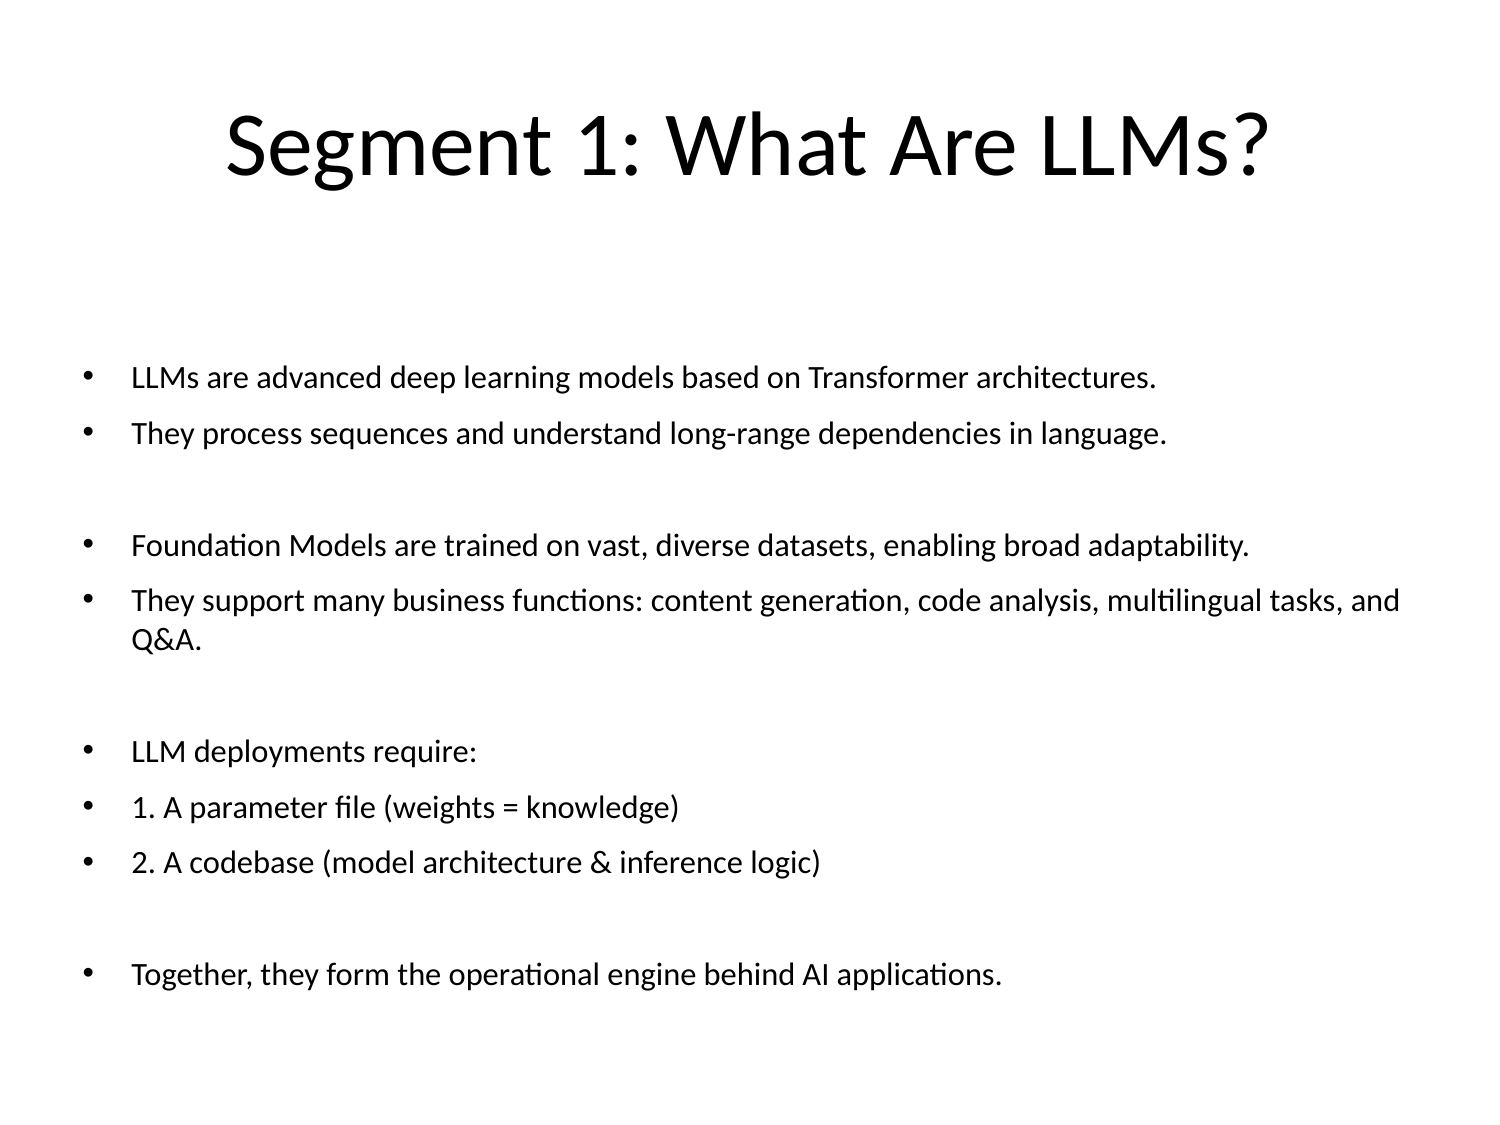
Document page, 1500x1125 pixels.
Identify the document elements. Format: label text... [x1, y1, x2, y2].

title Segment 1: What Are LLMs? [74, 44, 1426, 234]
list LLMs are advanced deep learning models based on Transformer architectures. They process sequences and understand long-range dependencies in language. Foundation Models are trained on vast, diverse datasets, enabling broad adaptability. They support many business functions: content generation, code analysis, multilingual tasks, and Q&A. LLM deployments require: 1. A parameter file (weights = knowledge) 2. A codebase (model architecture & inference logic) Together, they form the operational engine behind AI applications. [74, 261, 1426, 1006]
